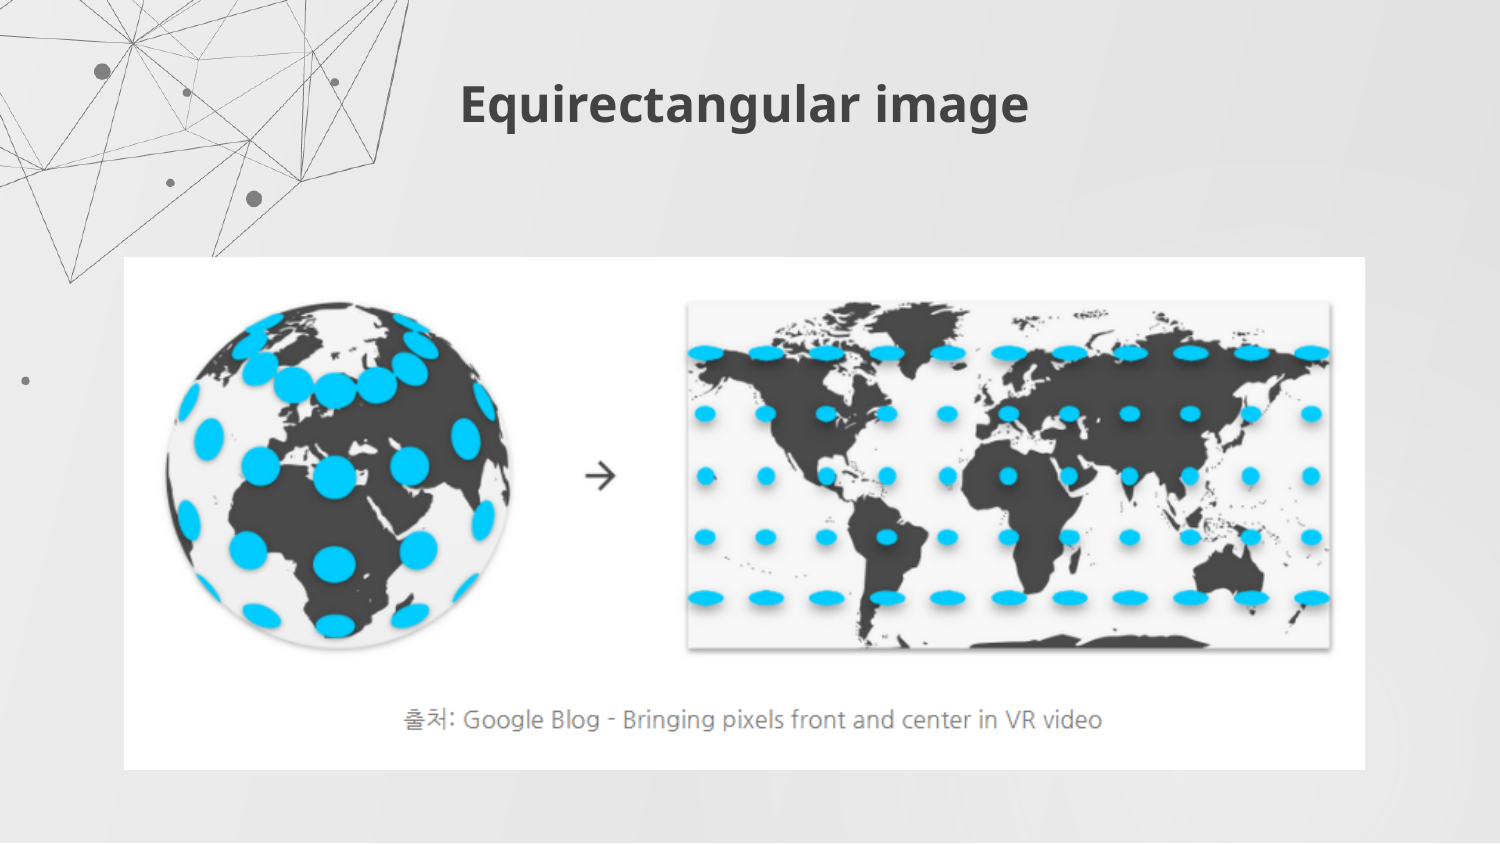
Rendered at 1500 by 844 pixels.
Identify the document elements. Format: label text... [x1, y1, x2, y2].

picture [0, 0, 1500, 844]
title Equirectangular image [316, 57, 1173, 214]
